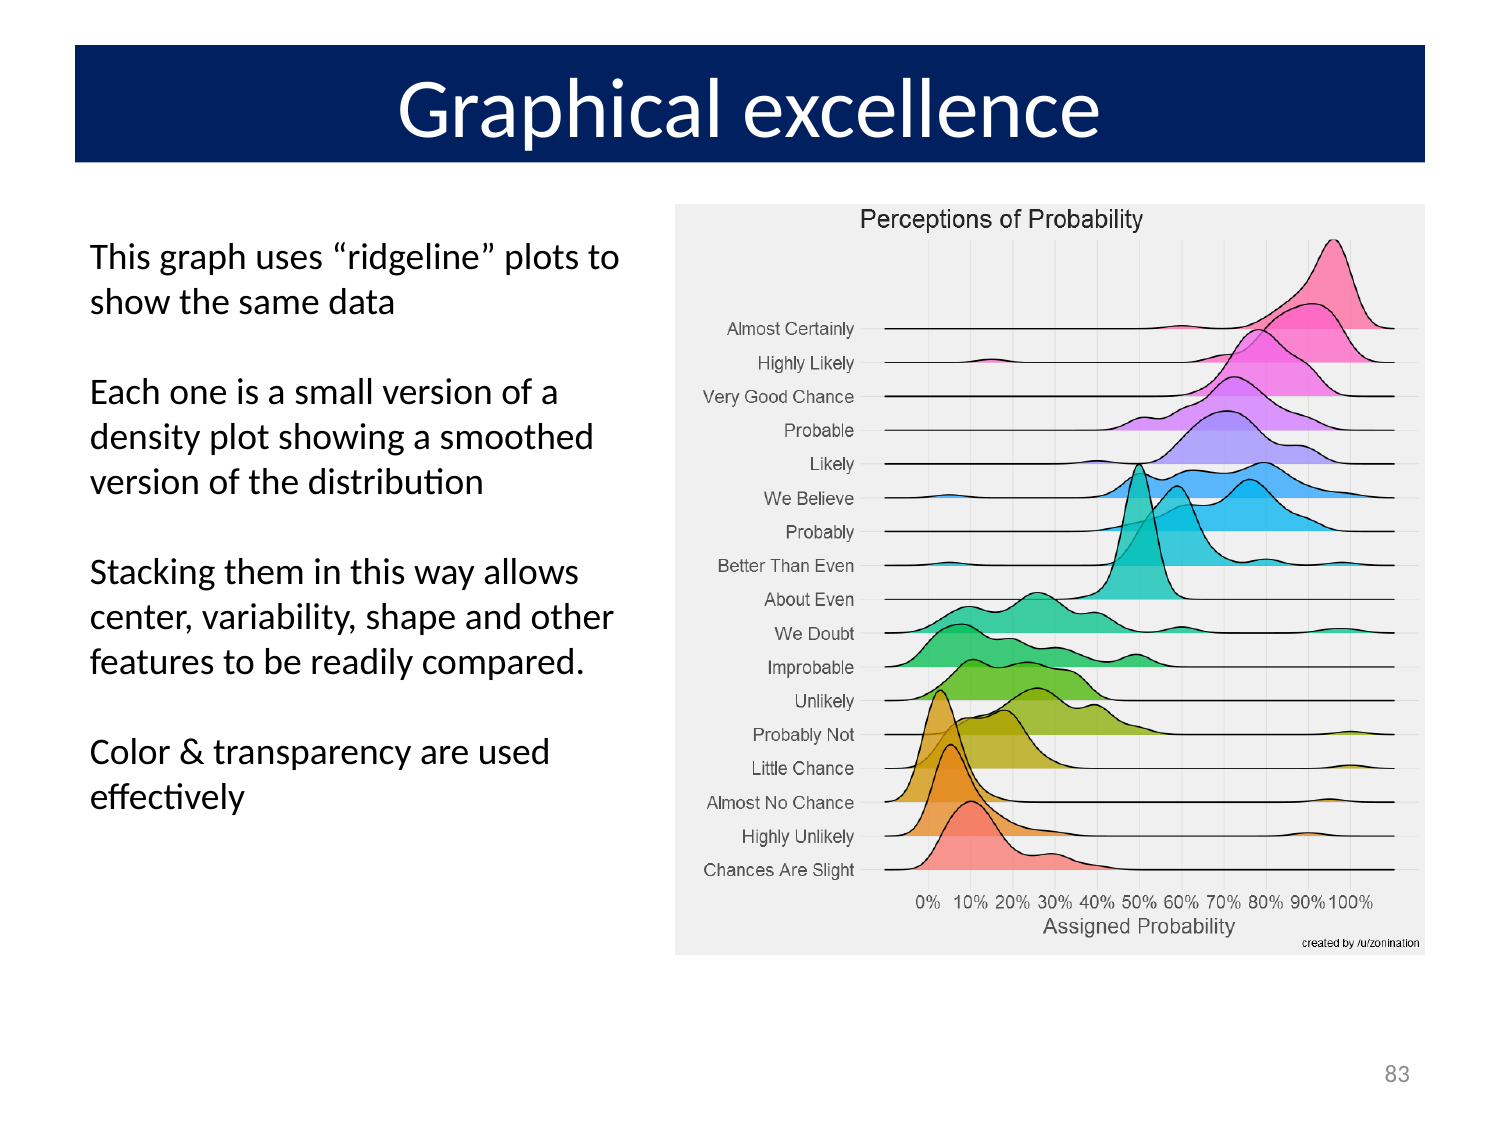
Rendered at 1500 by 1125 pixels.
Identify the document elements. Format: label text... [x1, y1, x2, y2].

slide_number 83 [1074, 1042, 1425, 1103]
picture [674, 204, 1426, 955]
title Graphical excellence [75, 45, 1425, 163]
text_box This graph uses “ridgeline” plots to show the same data Each one is a small version of a density plot showing a smoothed version of the distribution Stacking them in this way allows center, variability, shape and other features to be readily compared. Color & transparency are used effectively [74, 224, 663, 825]
